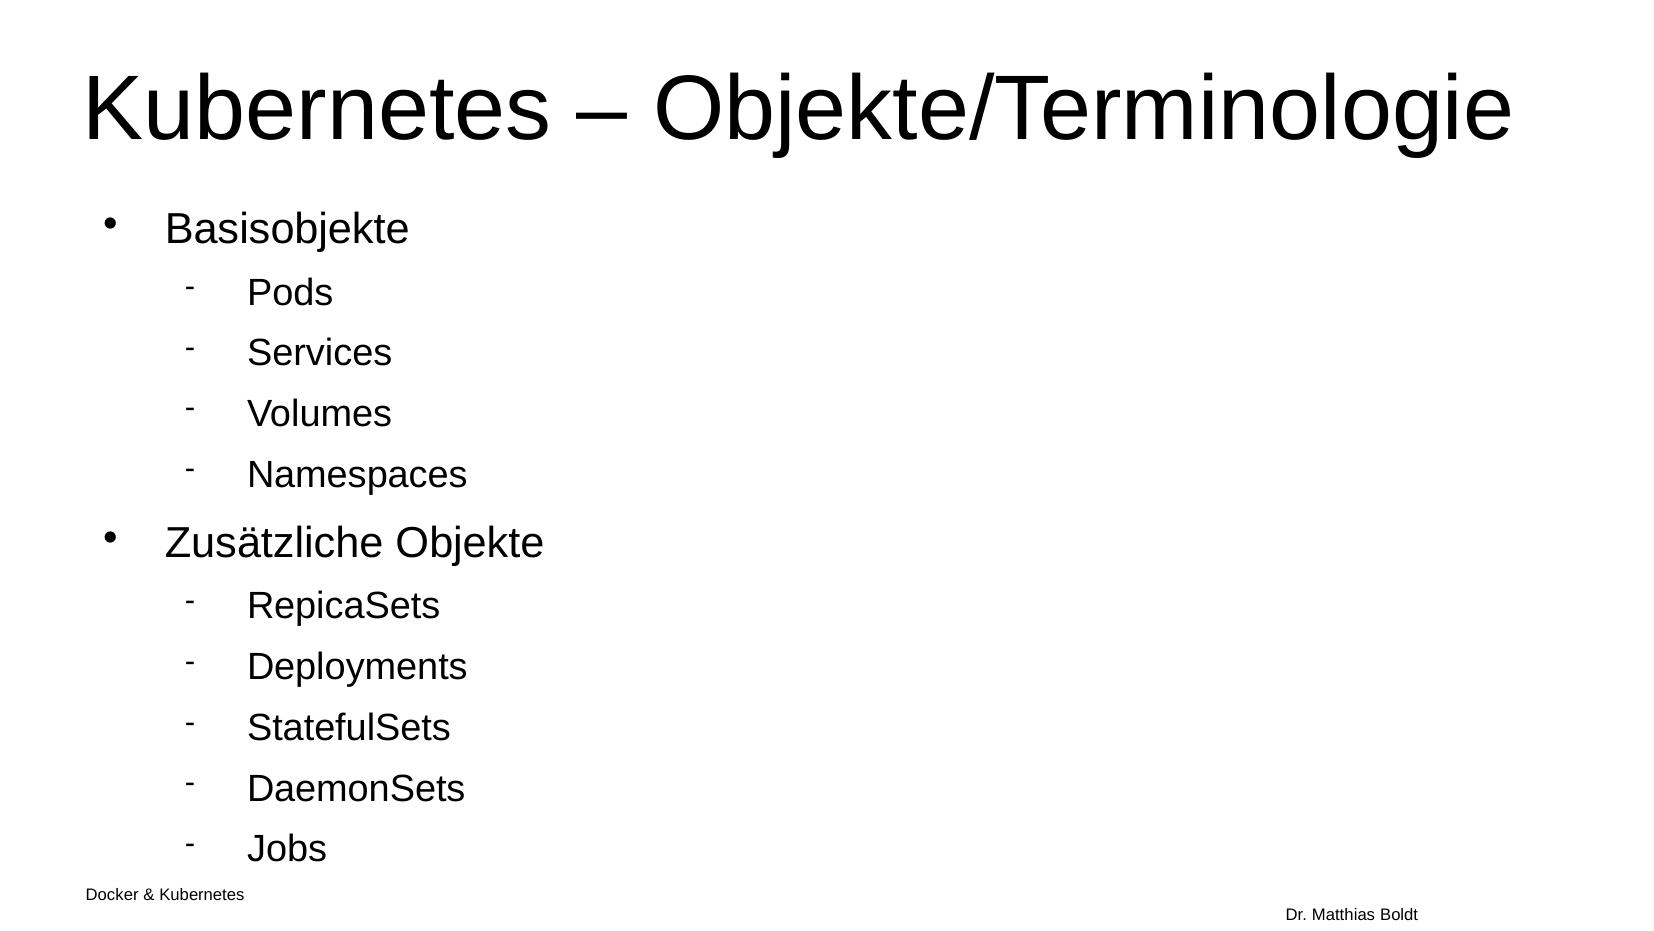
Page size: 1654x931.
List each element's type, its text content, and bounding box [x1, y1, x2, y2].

text_box Kubernetes – Objekte/Terminologie [82, 25, 1571, 181]
text_box Basisobjekte Pods Services Volumes Namespaces Zusätzliche Objekte RepicaSets Deployments StatefulSets DaemonSets Jobs [82, 199, 1571, 876]
text_box Docker & Kubernetes Dr. Matthias Boldt [70, 875, 1562, 910]
